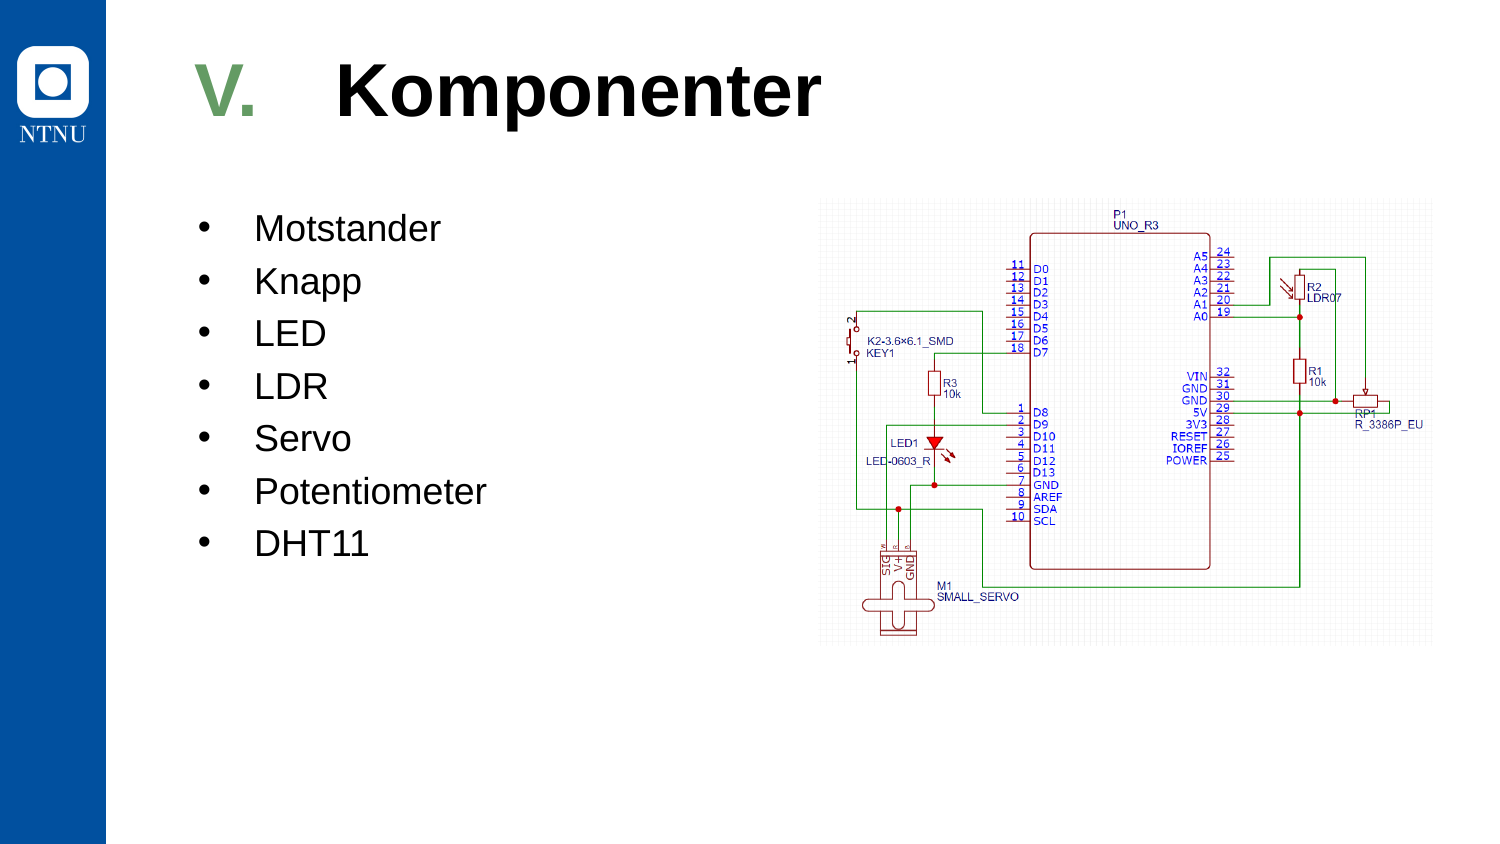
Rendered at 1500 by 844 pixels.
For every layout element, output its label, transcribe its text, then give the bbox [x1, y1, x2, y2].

picture [0, 0, 106, 844]
list Motstander Knapp LED LDR Servo Potentiometer DHT11 [182, 196, 785, 754]
picture [818, 198, 1434, 646]
title Komponenter [179, 33, 1395, 140]
